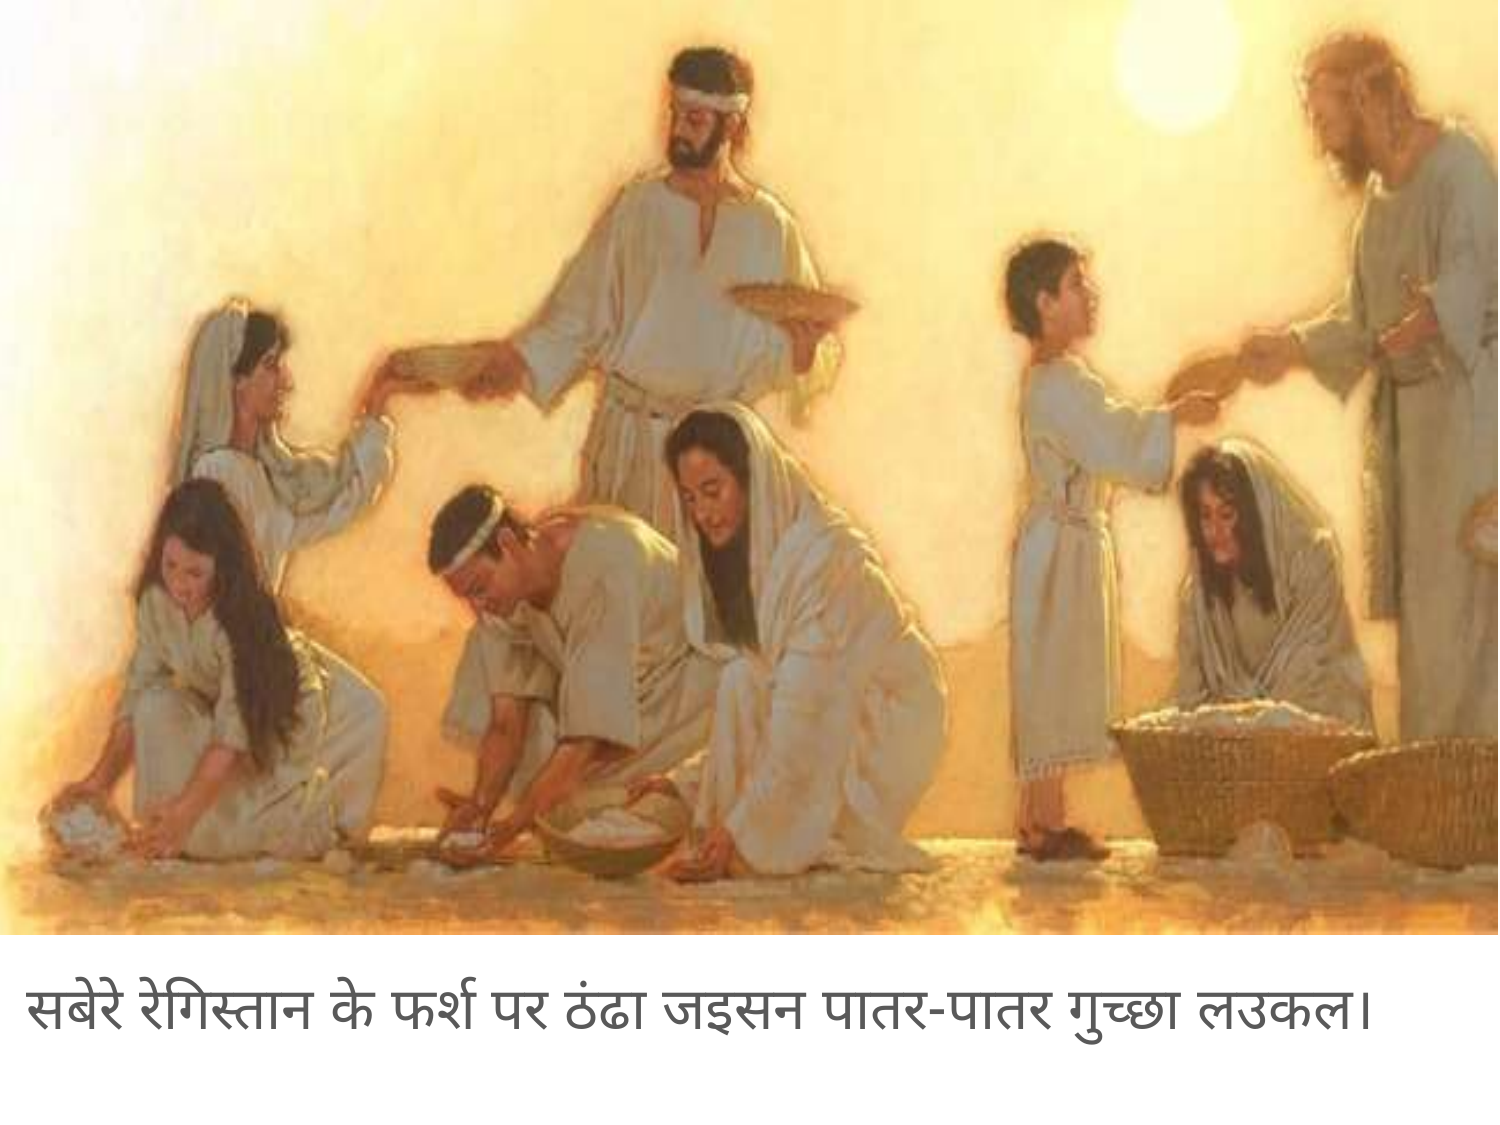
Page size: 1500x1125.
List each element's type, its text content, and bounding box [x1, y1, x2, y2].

picture [0, 0, 1498, 935]
text_box सबेरे रेगिस्तान के फर्श पर ठंढा जइसन पातर-पातर गुच्छा लउकल। [11, 964, 1498, 1049]
